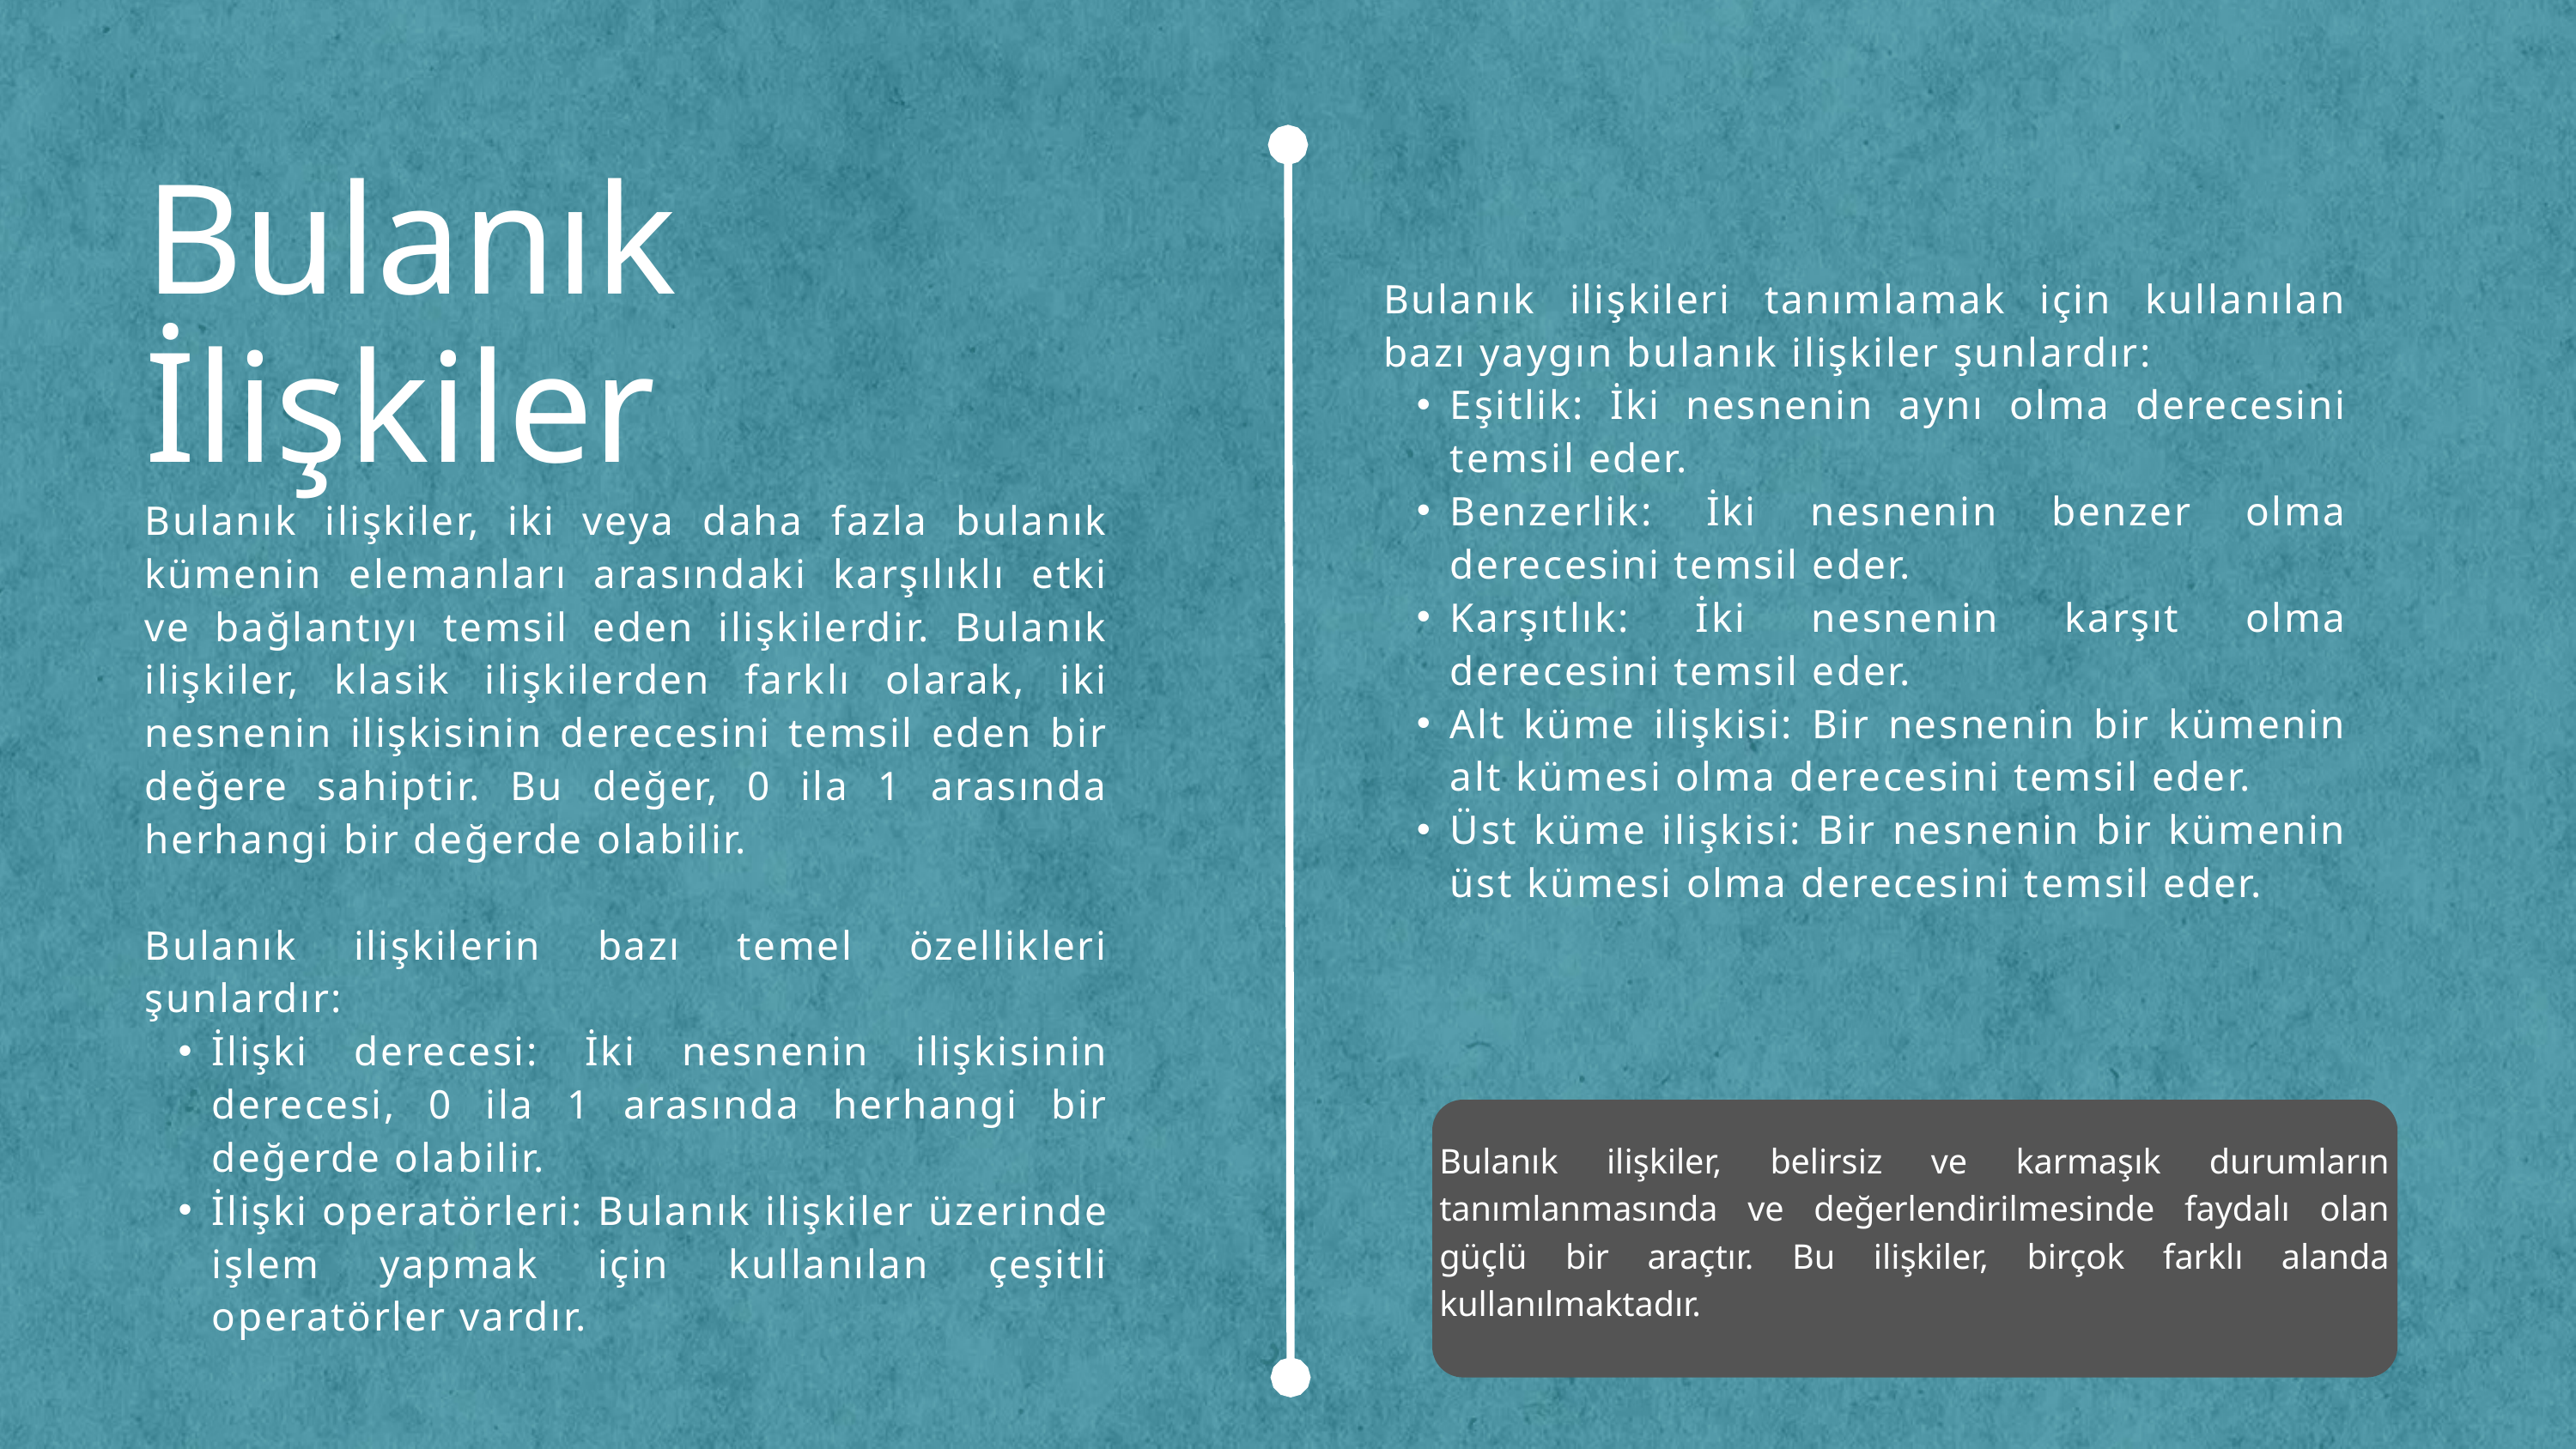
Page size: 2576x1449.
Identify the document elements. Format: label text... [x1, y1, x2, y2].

text_box Bulanık ilişkiler, iki veya daha fazla bulanık kümenin elemanları arasındaki karşılıklı etki ve bağlantıyı temsil eden ilişkilerdir. Bulanık ilişkiler, klasik ilişkilerden farklı olarak, iki nesnenin ilişkisinin derecesini temsil eden bir değere sahiptir. Bu değer, 0 ila 1 arasında herhangi bir değerde olabilir. Bulanık ilişkilerin bazı temel özellikleri şunlardır: İlişki derecesi: İki nesnenin ilişkisinin derecesi, 0 ila 1 arasında herhangi bir değerde olabilir. İlişki operatörleri: Bulanık ilişkiler üzerinde işlem yapmak için kullanılan çeşitli operatörler vardır. [144, 489, 1110, 1392]
text_box Bulanık İlişkiler [144, 155, 975, 489]
text_box [0, 0, 2576, 1449]
text_box Bulanık ilişkileri tanımlamak için kullanılan bazı yaygın bulanık ilişkiler şunlardır: Eşitlik: İki nesnenin aynı olma derecesini temsil eder. Benzerlik: İki nesnenin benzer olma derecesini temsil eder. Karşıtlık: İki nesnenin karşıt olma derecesini temsil eder. Alt küme ilişkisi: Bir nesnenin bir kümenin alt kümesi olma derecesini temsil eder. Üst küme ilişkisi: Bir nesnenin bir kümenin üst kümesi olma derecesini temsil eder. [1382, 268, 2349, 959]
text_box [1431, 1099, 2398, 1378]
text_box [1279, 136, 1300, 1386]
